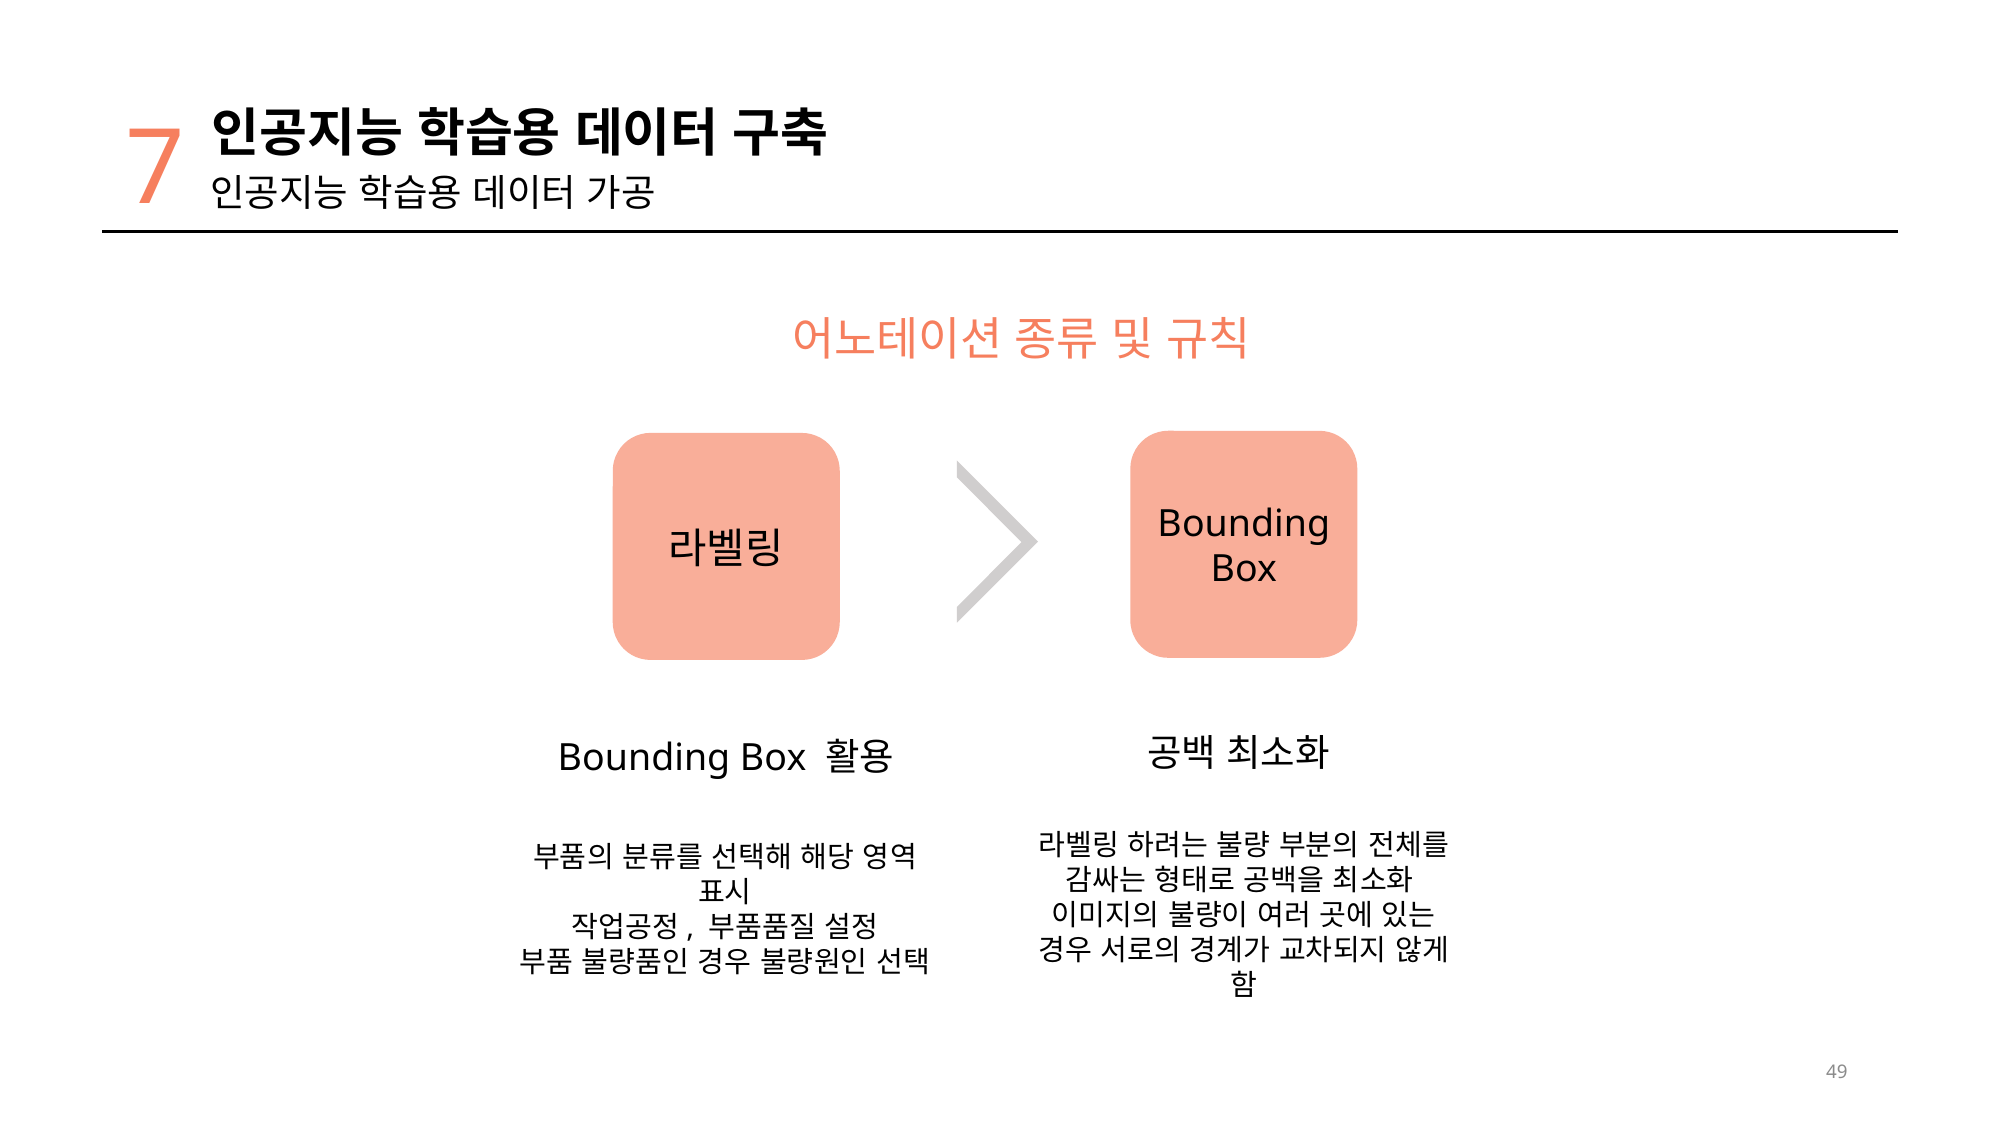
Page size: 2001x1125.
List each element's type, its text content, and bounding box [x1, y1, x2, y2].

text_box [496, 302, 1536, 976]
slide_number 49 [1412, 1042, 1863, 1103]
text_box 인공지능 학습용 데이터 가공 [209, 169, 671, 222]
text_box 7 [102, 91, 209, 231]
text_box 인공지능 학습용 데이터 구축 [209, 91, 843, 169]
